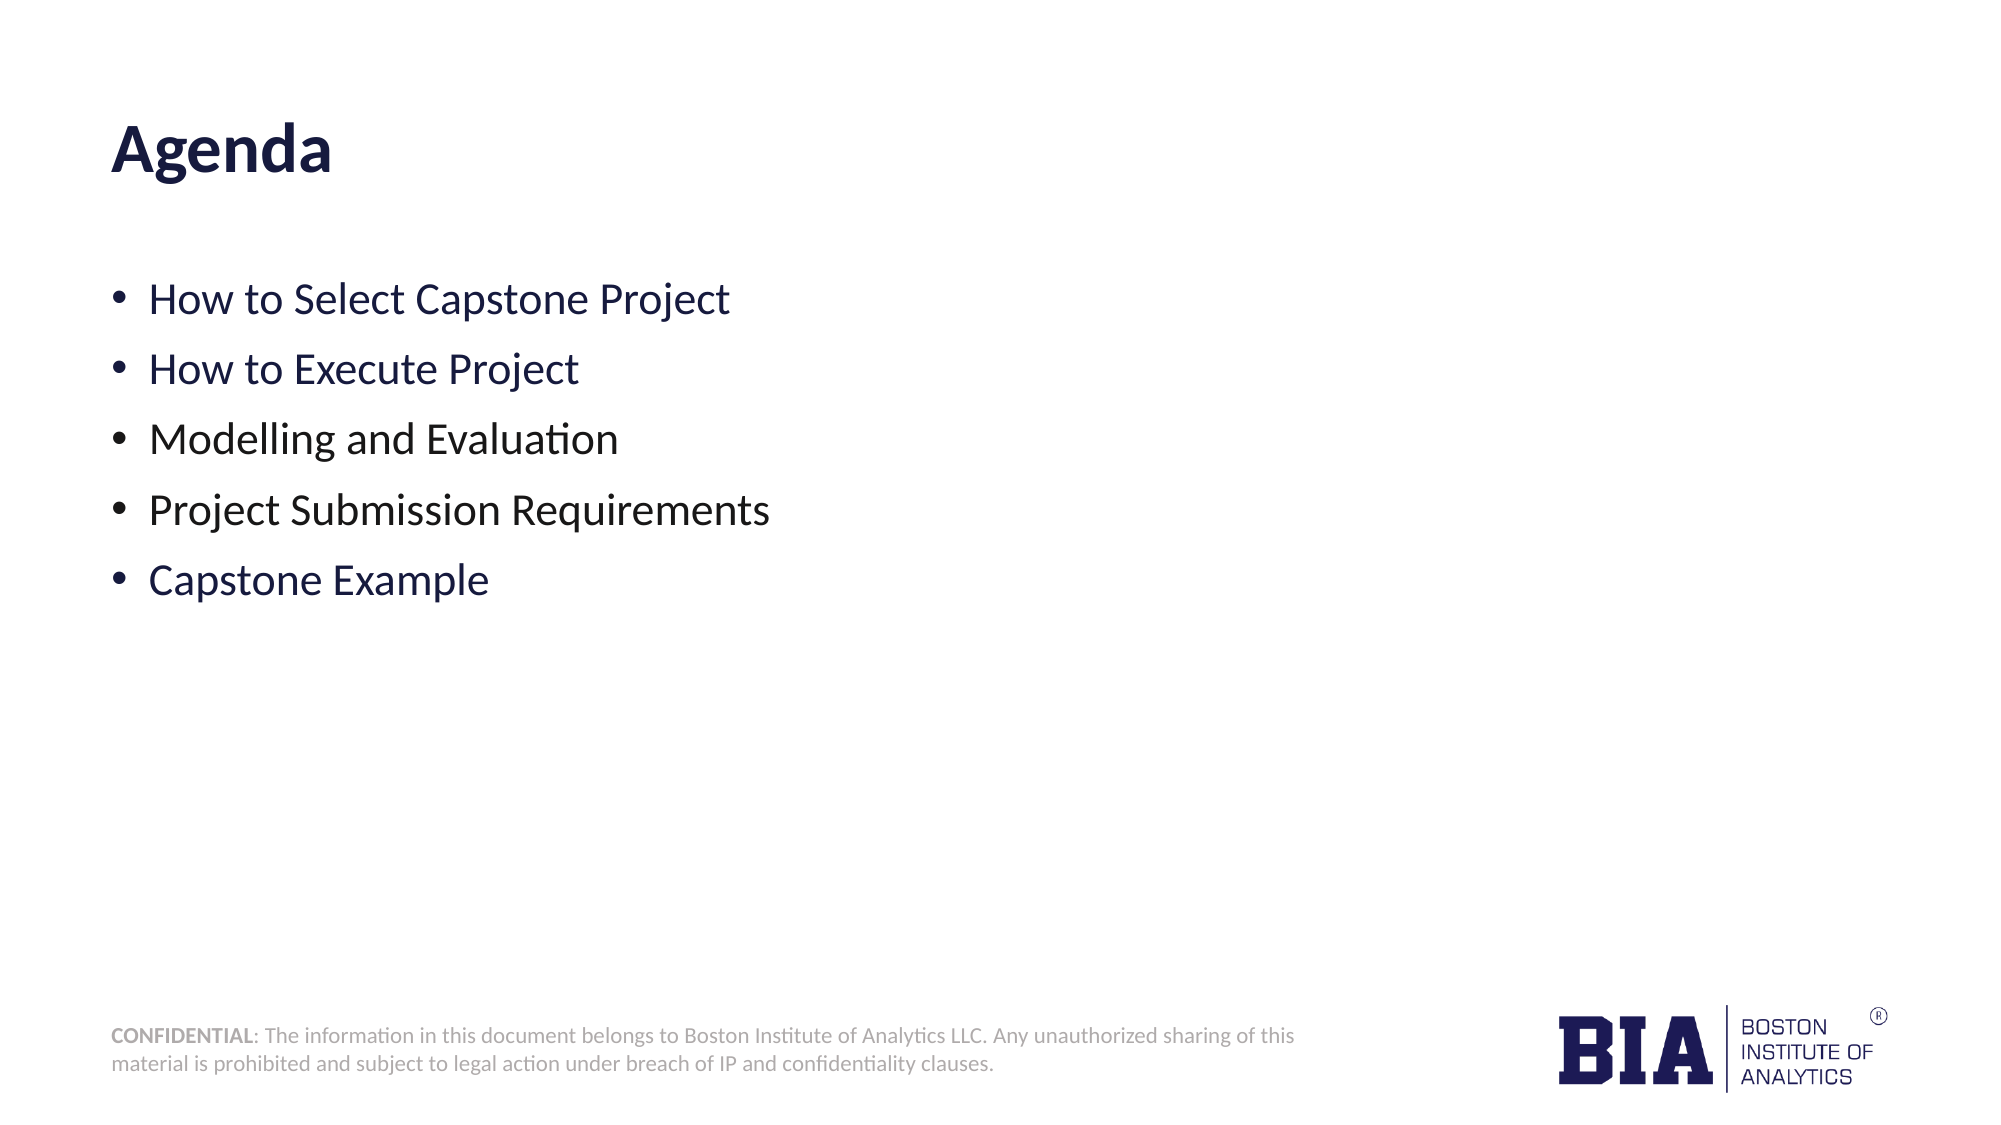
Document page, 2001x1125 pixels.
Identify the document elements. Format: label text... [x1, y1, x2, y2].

title Agenda [111, 99, 1889, 200]
list How to Select Capstone Project How to Execute Project Modelling and Evaluation Project Submission Requirements Capstone Example [111, 274, 1889, 997]
picture [1557, 1003, 1889, 1094]
